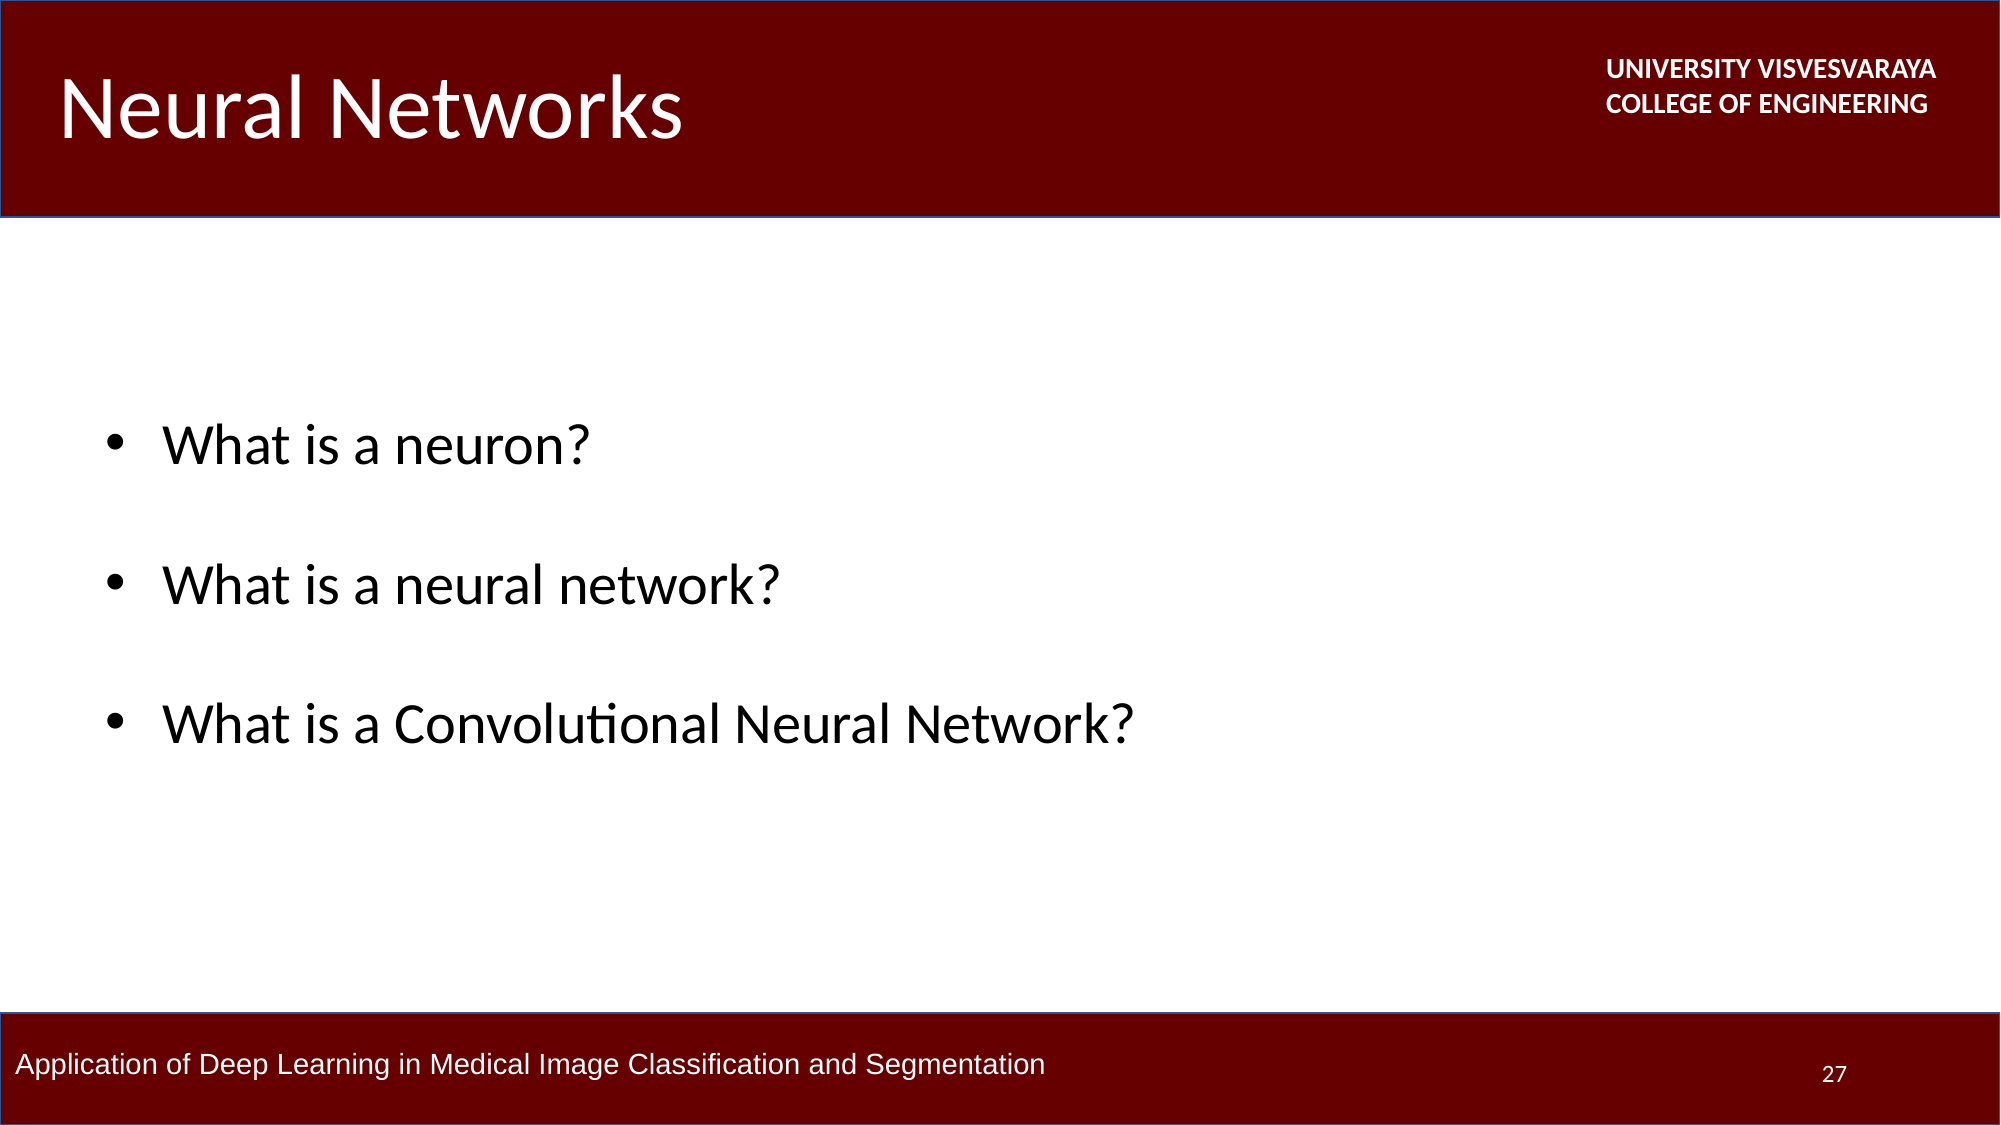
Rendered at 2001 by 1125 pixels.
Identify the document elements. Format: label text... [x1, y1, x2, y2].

list What is a neuron? What is a neural network? What is a Convolutional Neural Network? [71, 328, 1928, 1043]
title Neural Networks [43, 0, 1769, 218]
slide_number ‹#› [1412, 1042, 1863, 1103]
